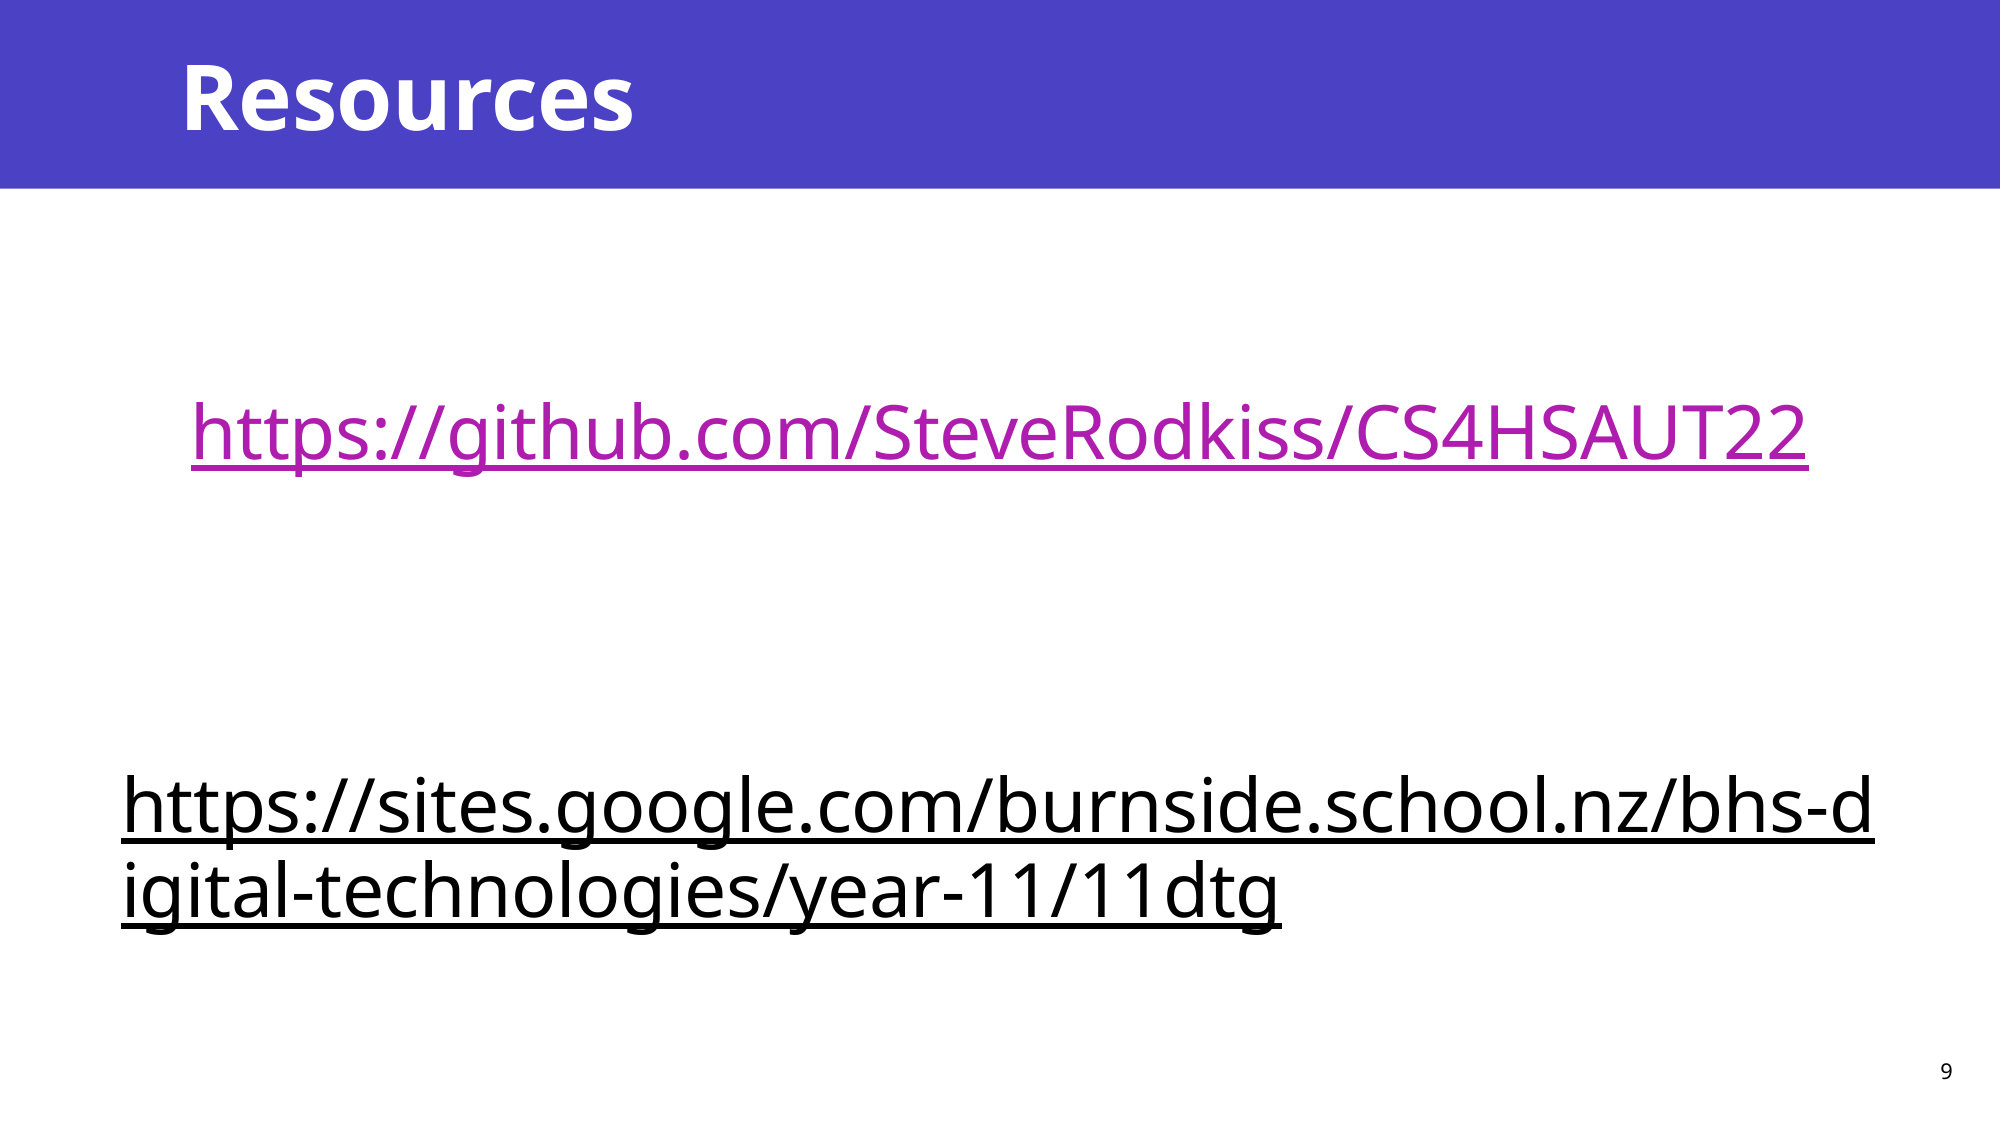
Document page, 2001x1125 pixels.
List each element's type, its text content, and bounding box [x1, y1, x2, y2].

list https://github.com/SteveRodkiss/CS4HSAUT22 https://sites.google.com/burnside.school.nz/bhs-digital-technologies/year-11/11dtg [106, 256, 1894, 969]
title Resources [164, 31, 1809, 157]
slide_number 9 [1864, 1042, 1968, 1103]
